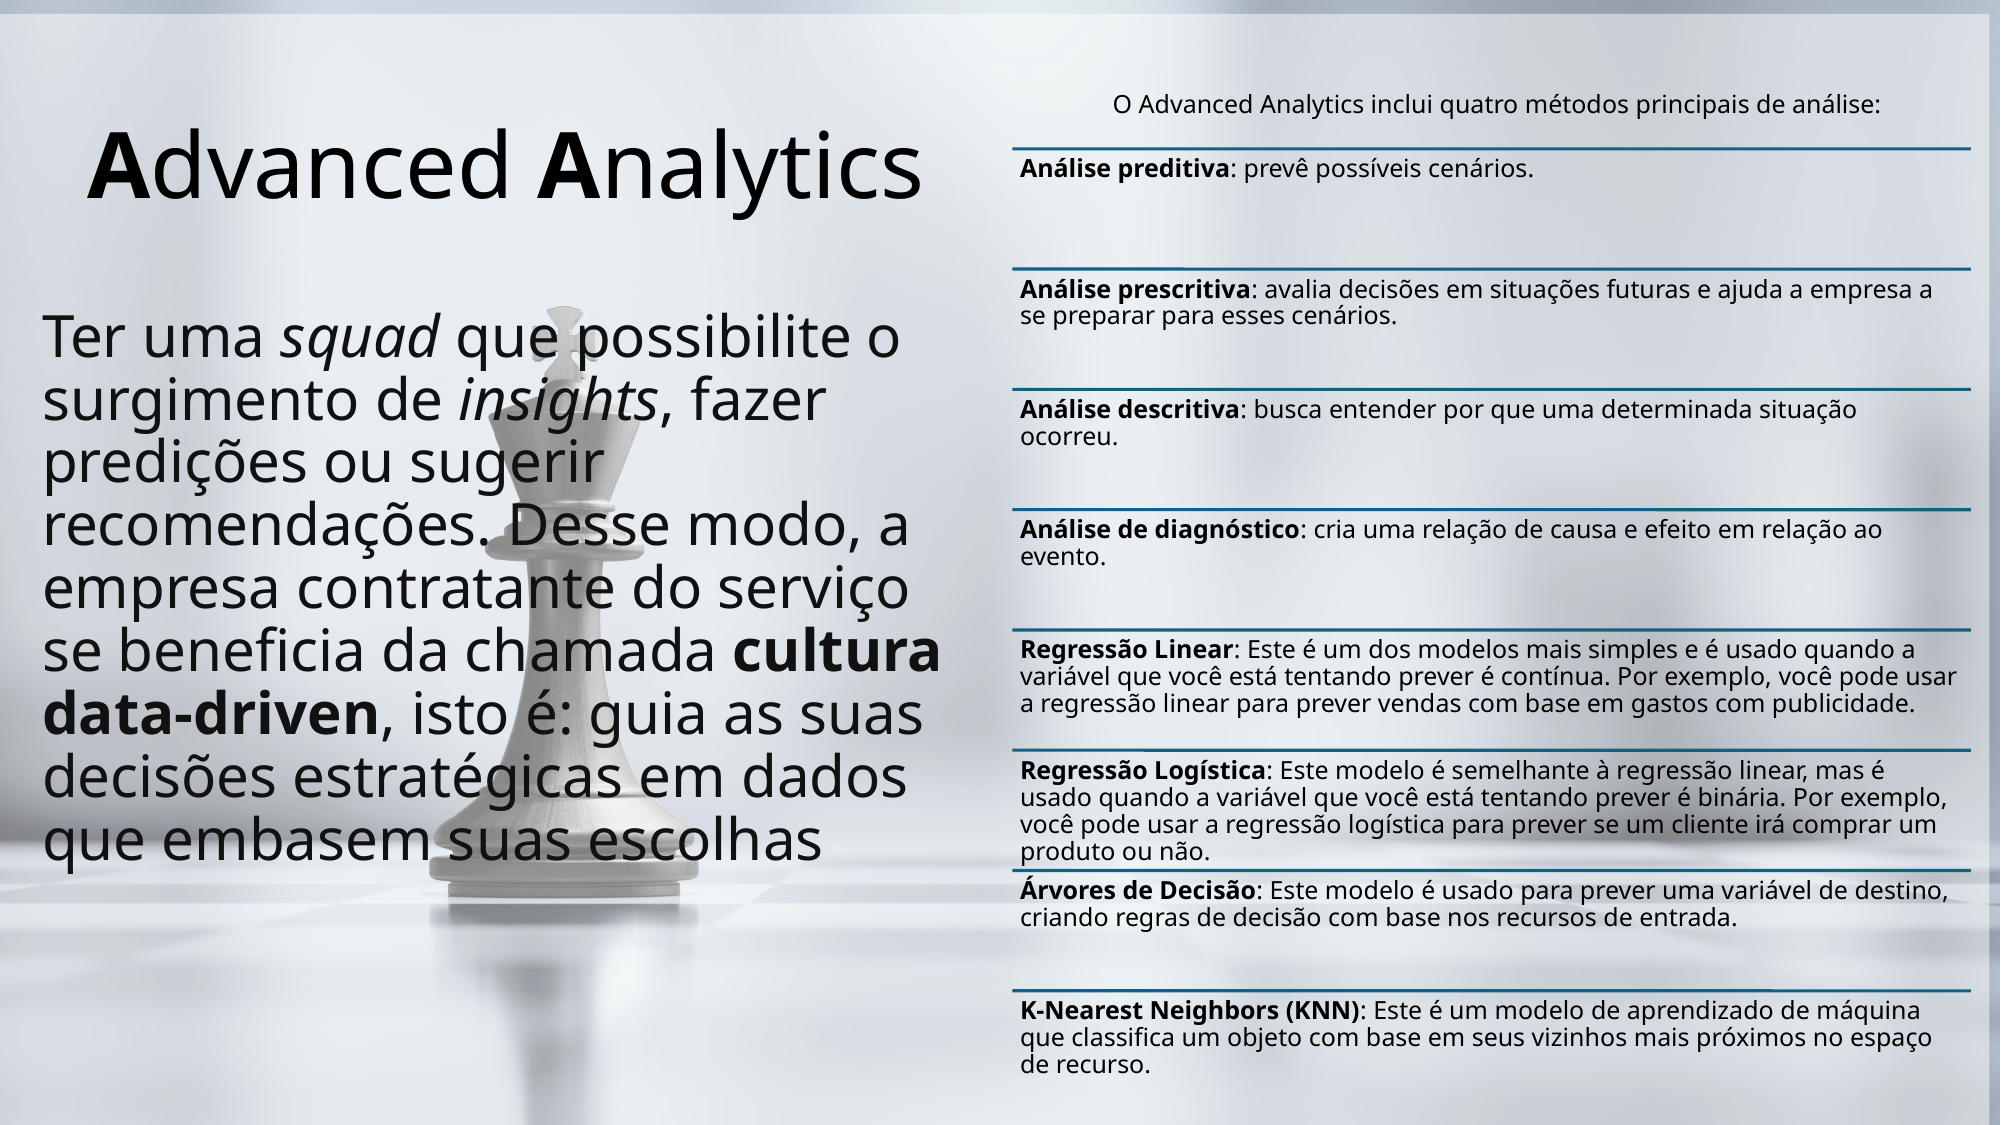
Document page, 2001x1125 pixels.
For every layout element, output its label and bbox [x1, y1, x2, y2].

text_box [1023, 84, 1972, 139]
list [1011, 148, 1972, 1112]
picture [0, 0, 2000, 1125]
